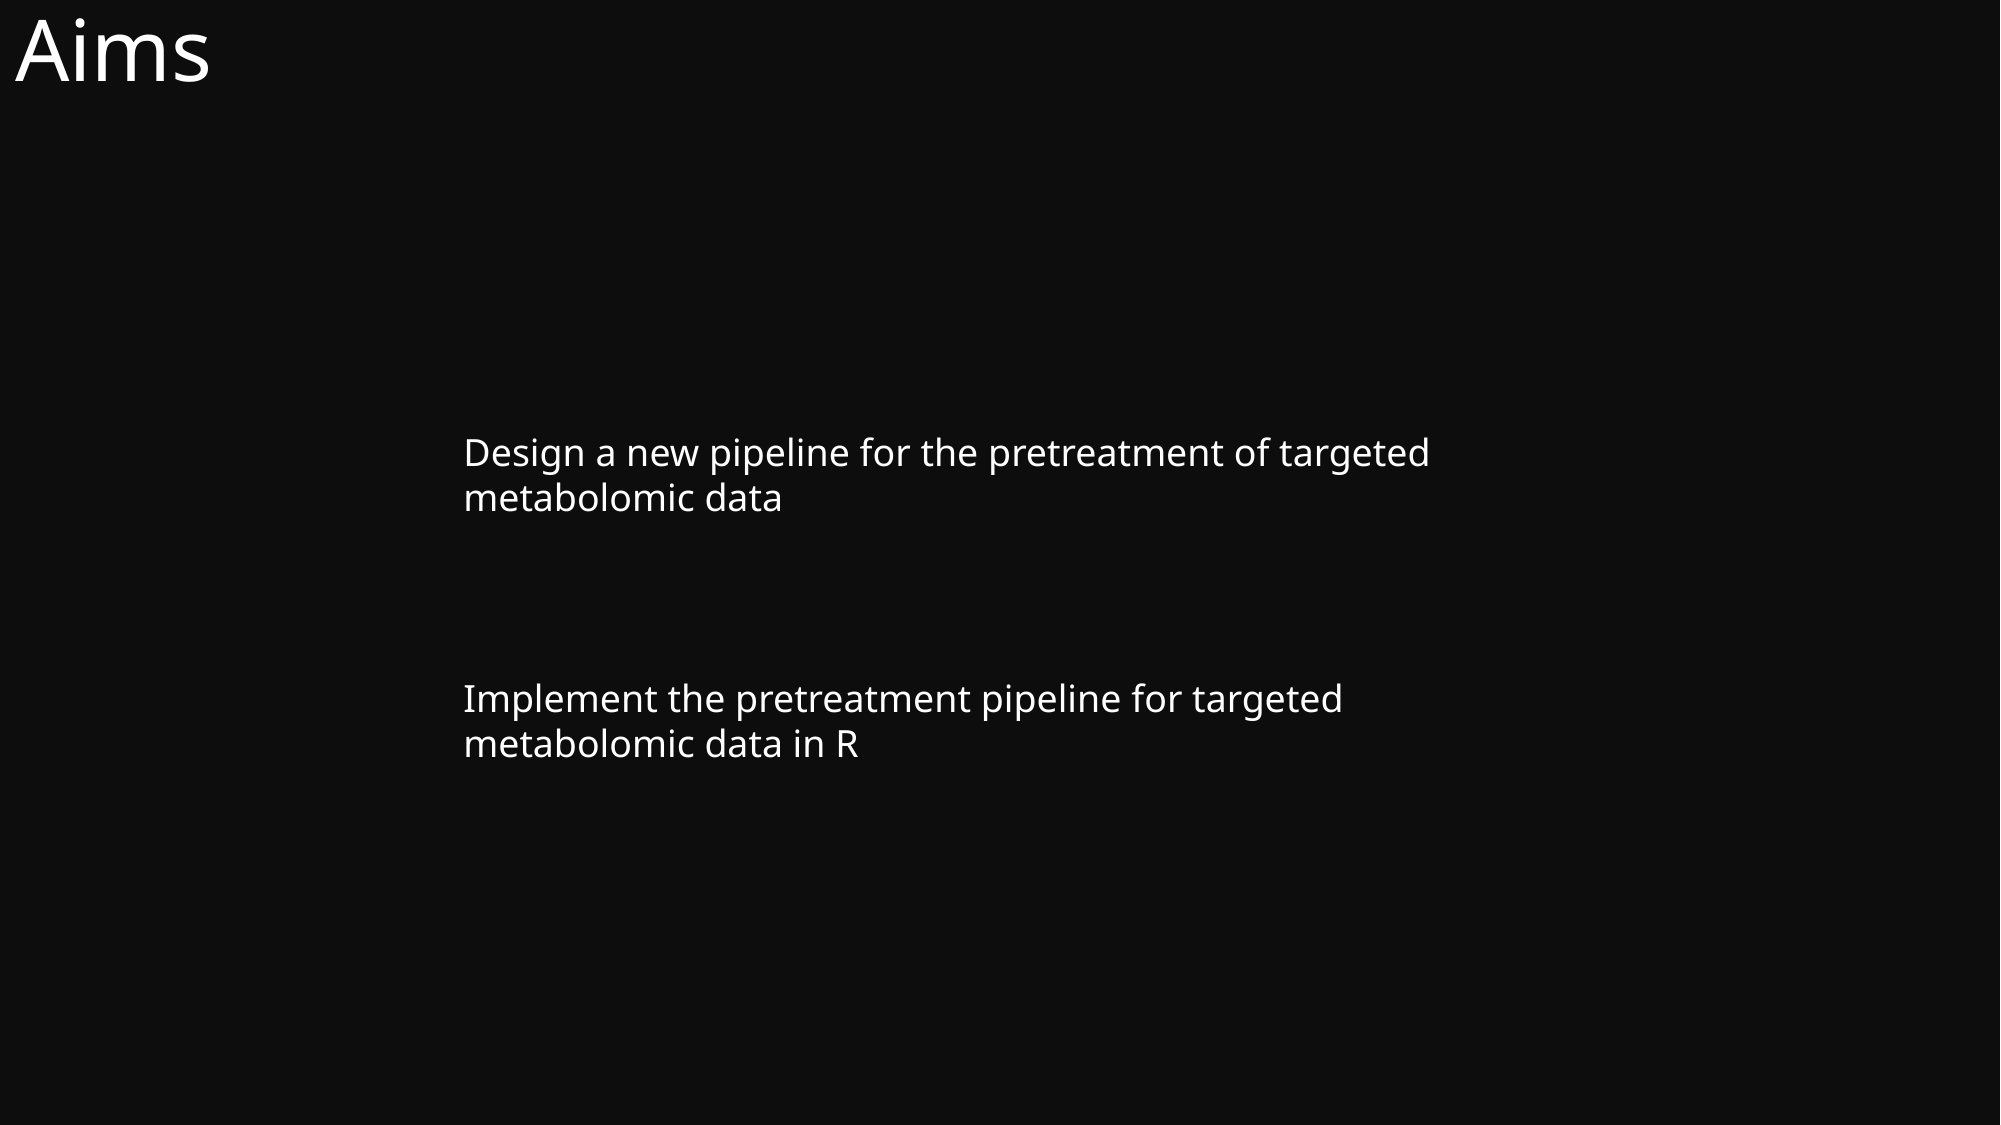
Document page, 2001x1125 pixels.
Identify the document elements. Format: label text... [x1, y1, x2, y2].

title Aims [0, 0, 516, 108]
text_box Design a new pipeline for the pretreatment of targeted metabolomic data [448, 422, 1552, 527]
text_box Implement the pretreatment pipeline for targeted metabolomic data in R [448, 667, 1552, 773]
